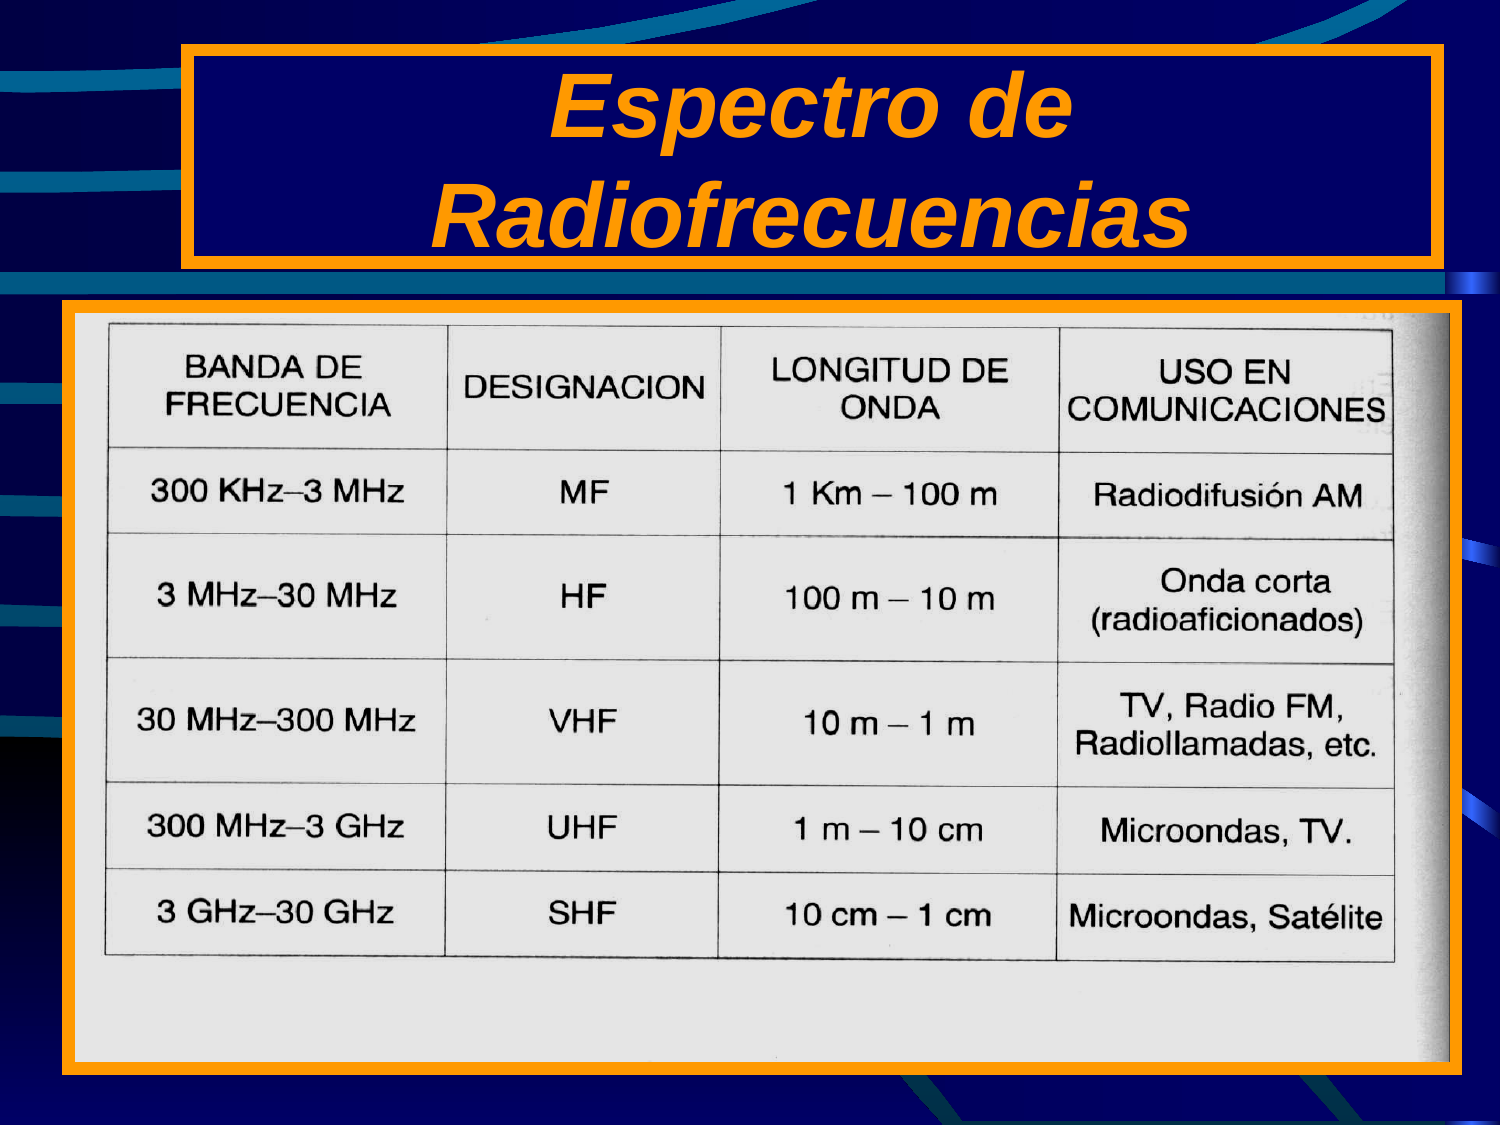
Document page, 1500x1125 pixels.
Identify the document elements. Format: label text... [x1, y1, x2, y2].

picture [1240, 44, 1315, 49]
picture [74, 312, 1451, 1063]
picture [182, 170, 187, 189]
title Espectro de Radiofrecuencias [187, 49, 1438, 263]
picture [182, 67, 187, 88]
picture [441, 44, 612, 49]
